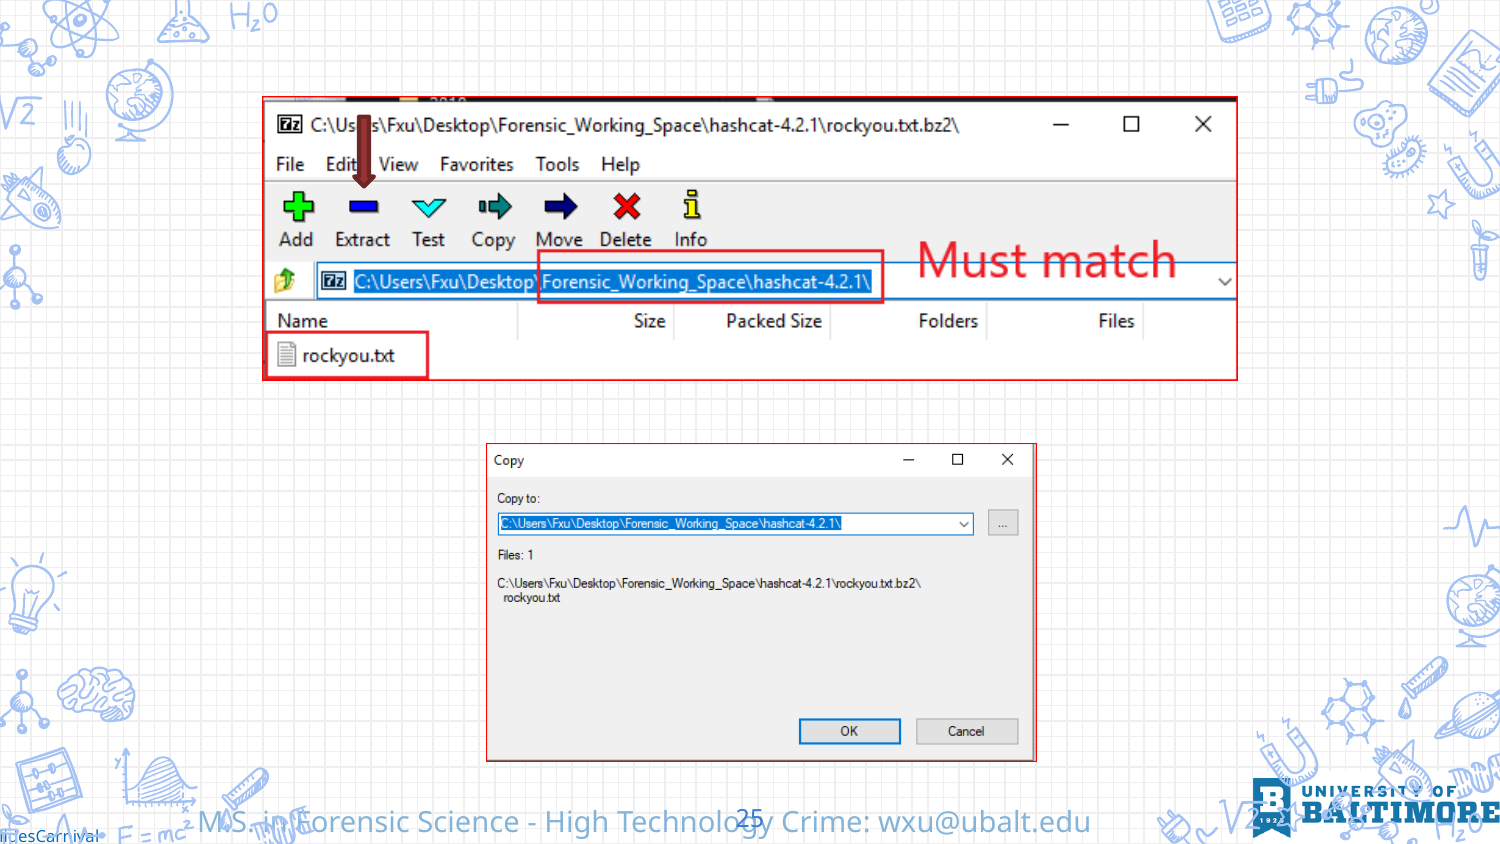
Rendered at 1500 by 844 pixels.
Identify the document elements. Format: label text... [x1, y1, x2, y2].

picture [1479, 779, 1483, 790]
picture [1481, 771, 1489, 788]
picture [1375, 780, 1390, 791]
picture [262, 95, 1238, 381]
picture [1471, 771, 1479, 786]
picture [1253, 771, 1500, 844]
picture [1354, 819, 1361, 827]
picture [1283, 771, 1308, 783]
picture [1408, 786, 1417, 792]
picture [485, 442, 1037, 762]
picture [1405, 773, 1430, 800]
picture [1342, 796, 1349, 806]
slide_number 25 [705, 796, 795, 844]
picture [1388, 823, 1396, 835]
picture [1381, 771, 1421, 792]
